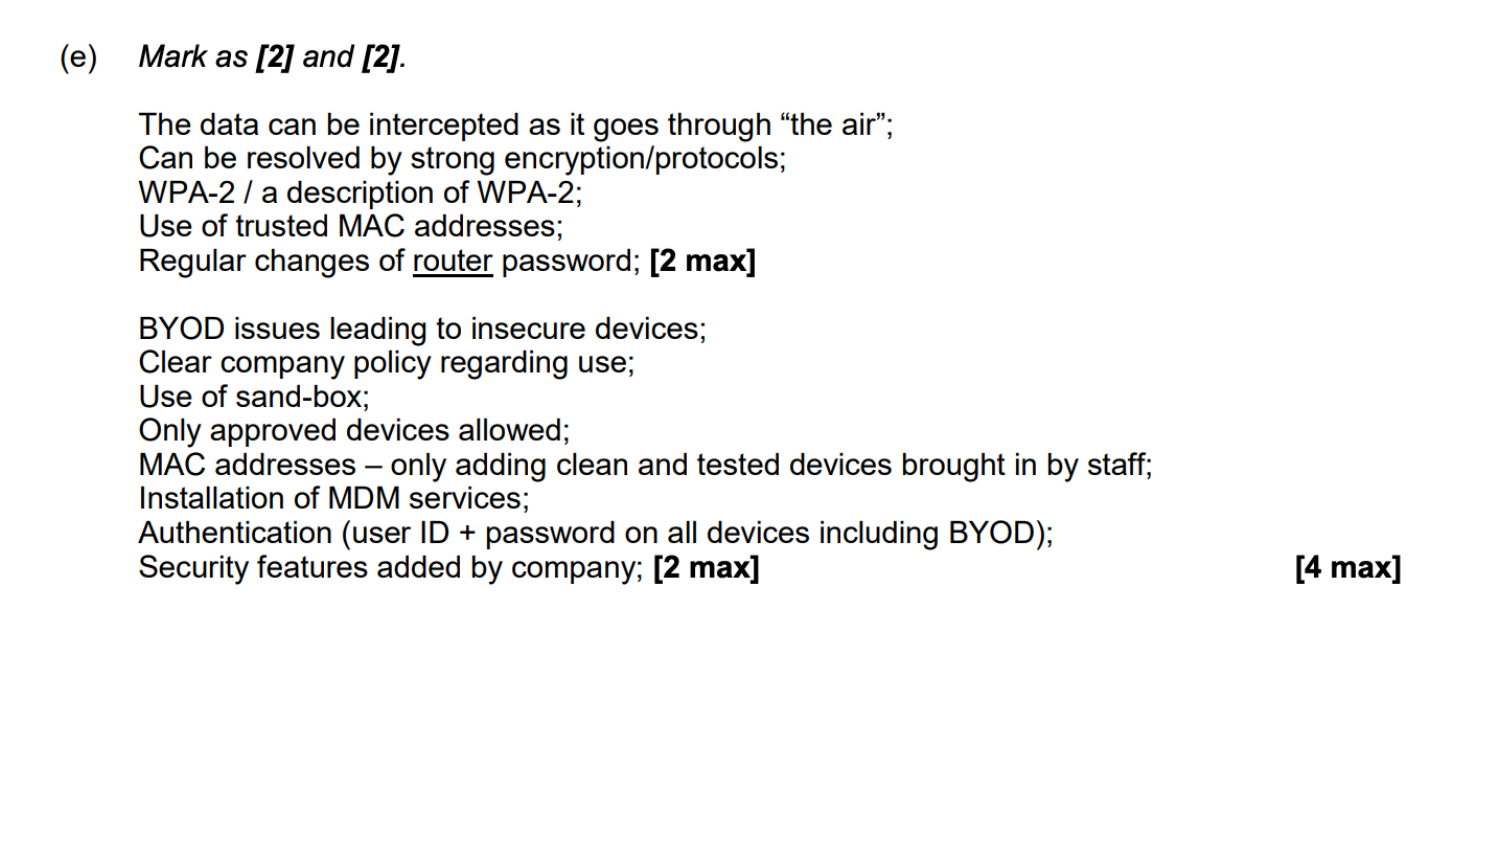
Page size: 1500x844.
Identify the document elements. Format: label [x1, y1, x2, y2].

picture [24, 24, 1476, 609]
